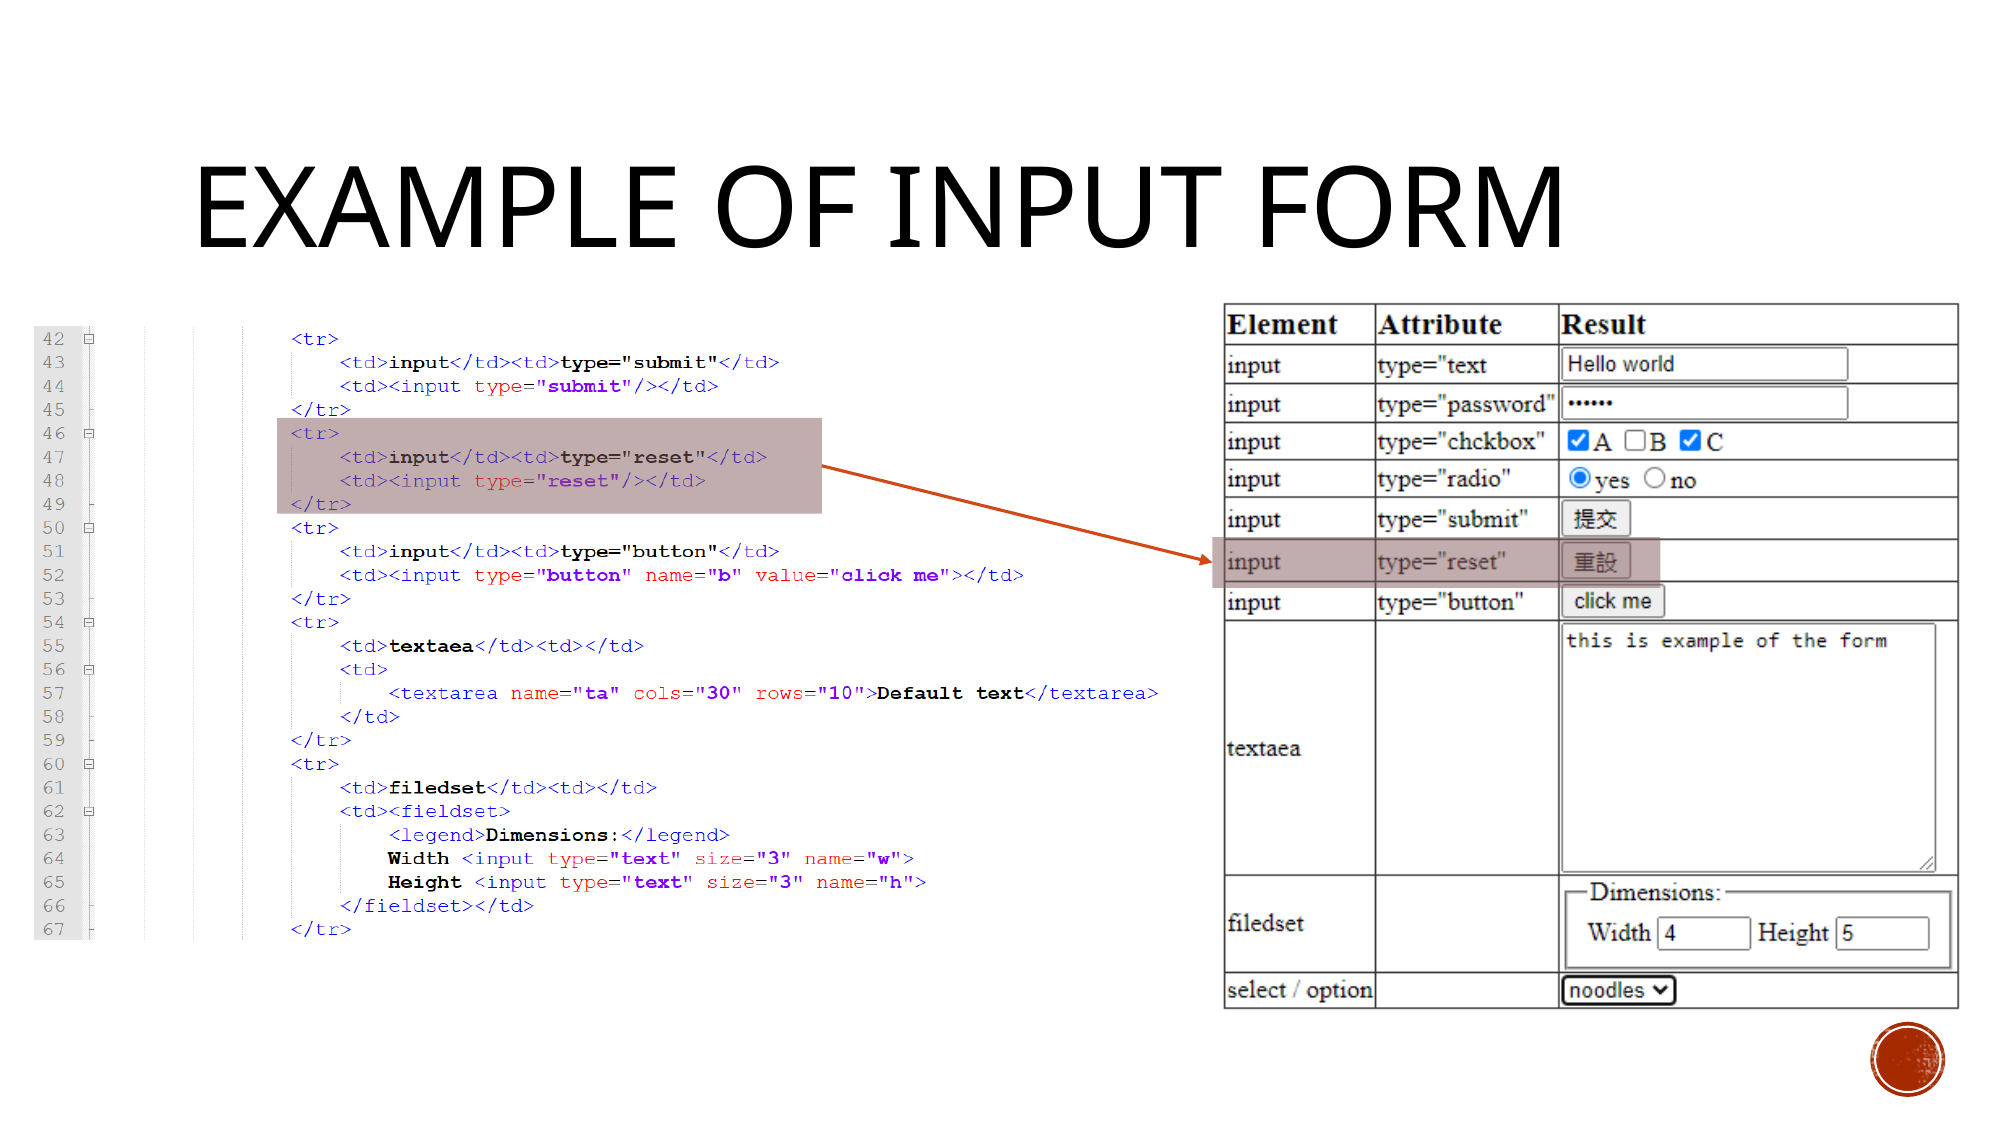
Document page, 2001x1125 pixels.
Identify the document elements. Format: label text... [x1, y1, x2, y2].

picture [1219, 299, 1967, 1017]
title Example of input form [175, 79, 1826, 344]
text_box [824, 468, 1210, 560]
text_box [1212, 537, 1216, 588]
picture [36, 328, 1167, 938]
